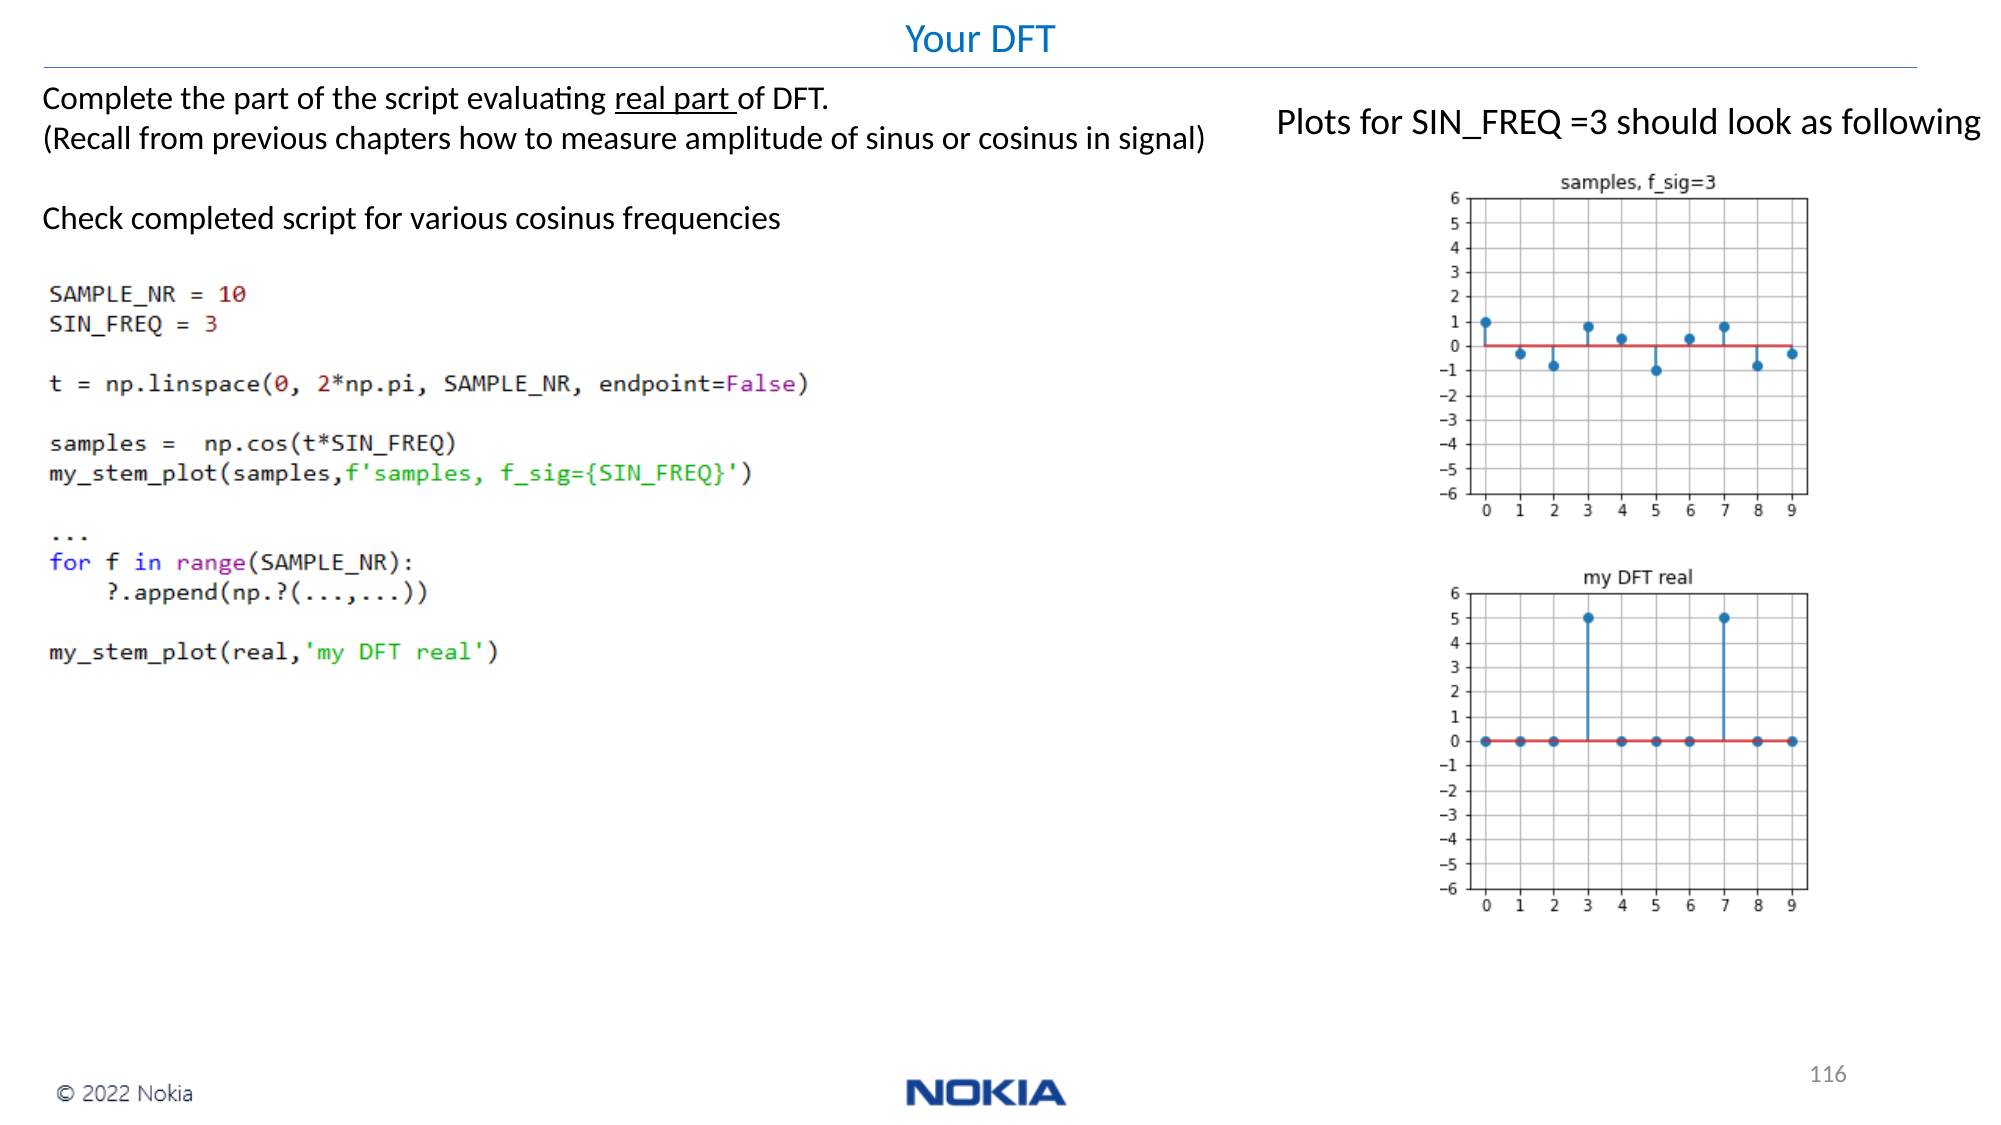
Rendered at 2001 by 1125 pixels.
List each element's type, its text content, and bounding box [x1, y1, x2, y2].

text_box Plots for SIN_FREQ =3 should look as following [1227, 66, 2000, 150]
slide_number 116 [1412, 1042, 1863, 1103]
text_box Your DFT [43, 0, 1918, 67]
picture [43, 277, 812, 669]
picture [36, 1066, 1167, 1111]
text_box Complete the part of the script evaluating real part of DFT. (Recall from previous chapters how to measure amplitude of sinus or cosinus in signal) Check completed script for various cosinus frequencies [27, 68, 1272, 244]
picture [1440, 156, 1819, 919]
